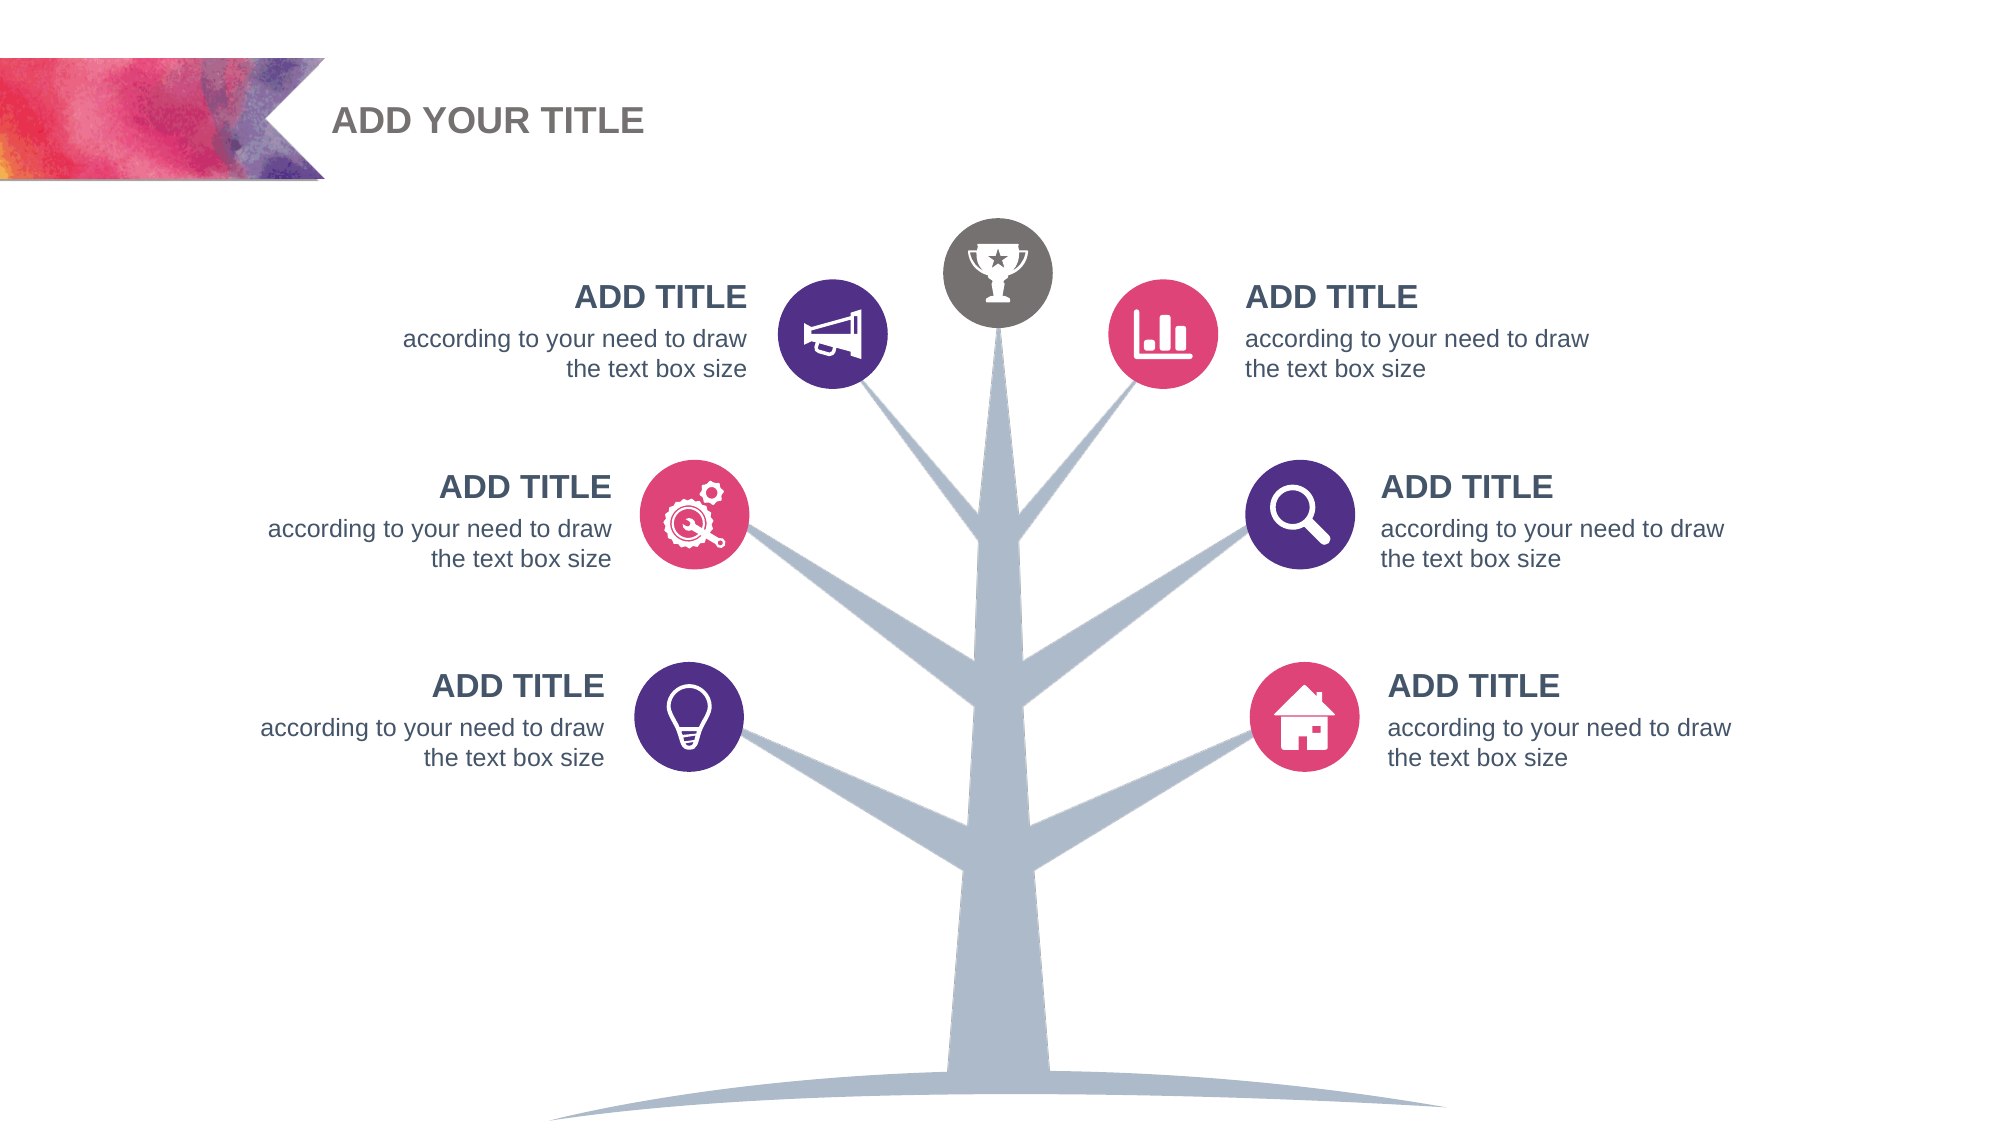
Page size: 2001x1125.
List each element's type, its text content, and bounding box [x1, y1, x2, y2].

text_box according to your need to draw the text box size [1387, 711, 1771, 772]
text_box [548, 1093, 706, 1121]
text_box [663, 498, 688, 548]
text_box [782, 279, 884, 312]
text_box [967, 243, 1029, 303]
text_box according to your need to draw the text box size [1306, 322, 1628, 383]
picture [693, 313, 1303, 1095]
text_box [1306, 489, 1331, 545]
text_box [1306, 662, 1360, 772]
text_box ADD TITLE [364, 275, 748, 316]
text_box [666, 684, 688, 750]
text_box according to your need to draw the text box size [229, 512, 613, 573]
text_box ADD TITLE [1387, 664, 1772, 705]
text_box according to your need to draw the text box size [364, 322, 688, 383]
text_box ADD TITLE [228, 465, 613, 506]
text_box [943, 218, 1053, 312]
text_box [1113, 279, 1214, 312]
picture [0, 58, 326, 179]
text_box according to your need to draw the text box size [222, 711, 606, 772]
text_box ADD YOUR TITLE [329, 88, 661, 149]
text_box [1306, 685, 1336, 750]
text_box [634, 662, 688, 772]
text_box ADD TITLE [1380, 465, 1764, 506]
text_box [639, 460, 688, 569]
text_box [1304, 1087, 1448, 1108]
text_box ADD TITLE [1245, 275, 1629, 316]
text_box ADD TITLE [221, 664, 606, 705]
text_box [1306, 460, 1356, 570]
text_box according to your need to draw the text box size [1380, 512, 1764, 573]
